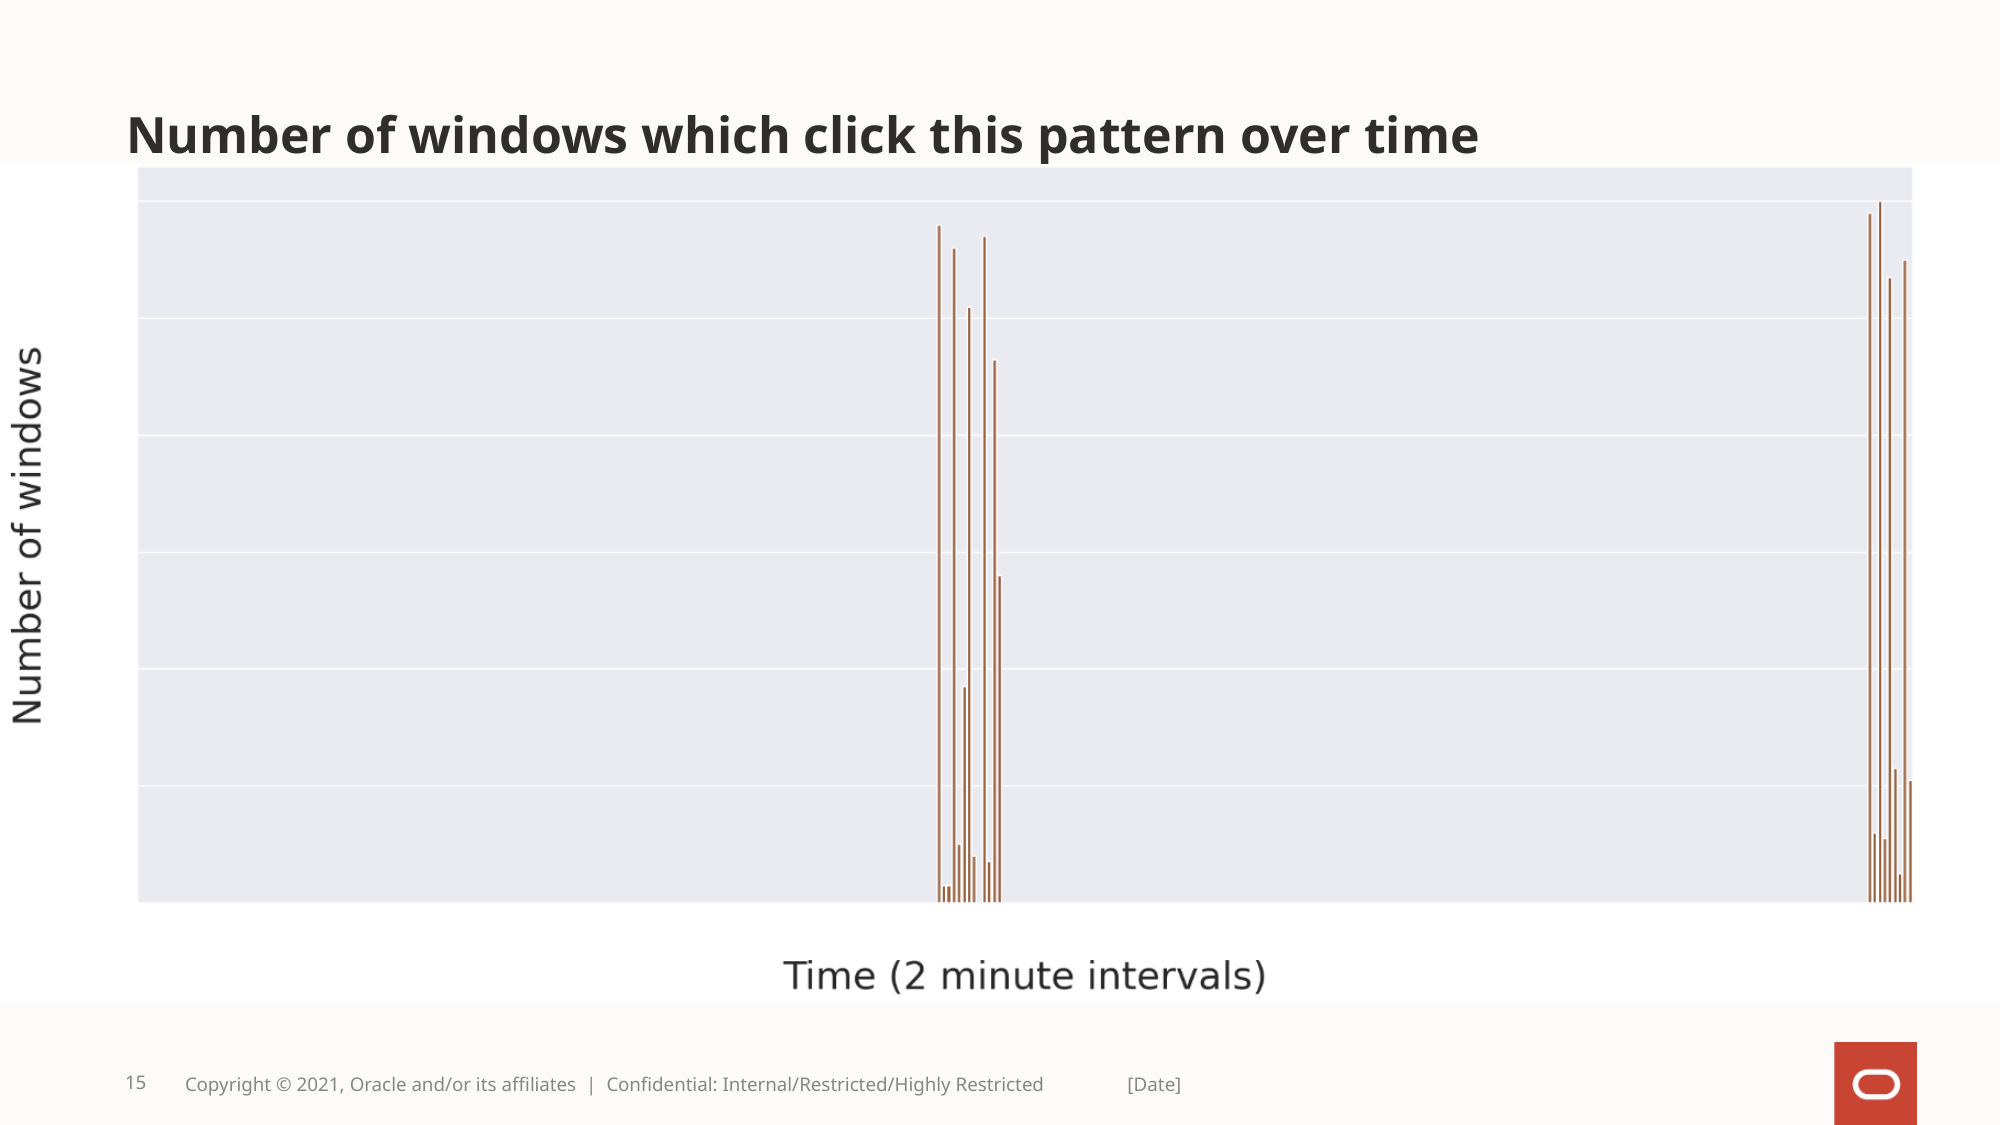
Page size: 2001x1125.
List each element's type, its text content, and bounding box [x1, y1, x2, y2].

footer Copyright © 2021, Oracle and/or its affiliates | Confidential: Internal/Restricted/Highly Restricted [185, 1053, 1128, 1114]
title Number of windows which click this pattern over time [126, 29, 1877, 164]
slide_number 15 [125, 1053, 185, 1114]
slide_number [Date] [1127, 1054, 1578, 1114]
picture [0, 164, 2000, 1003]
